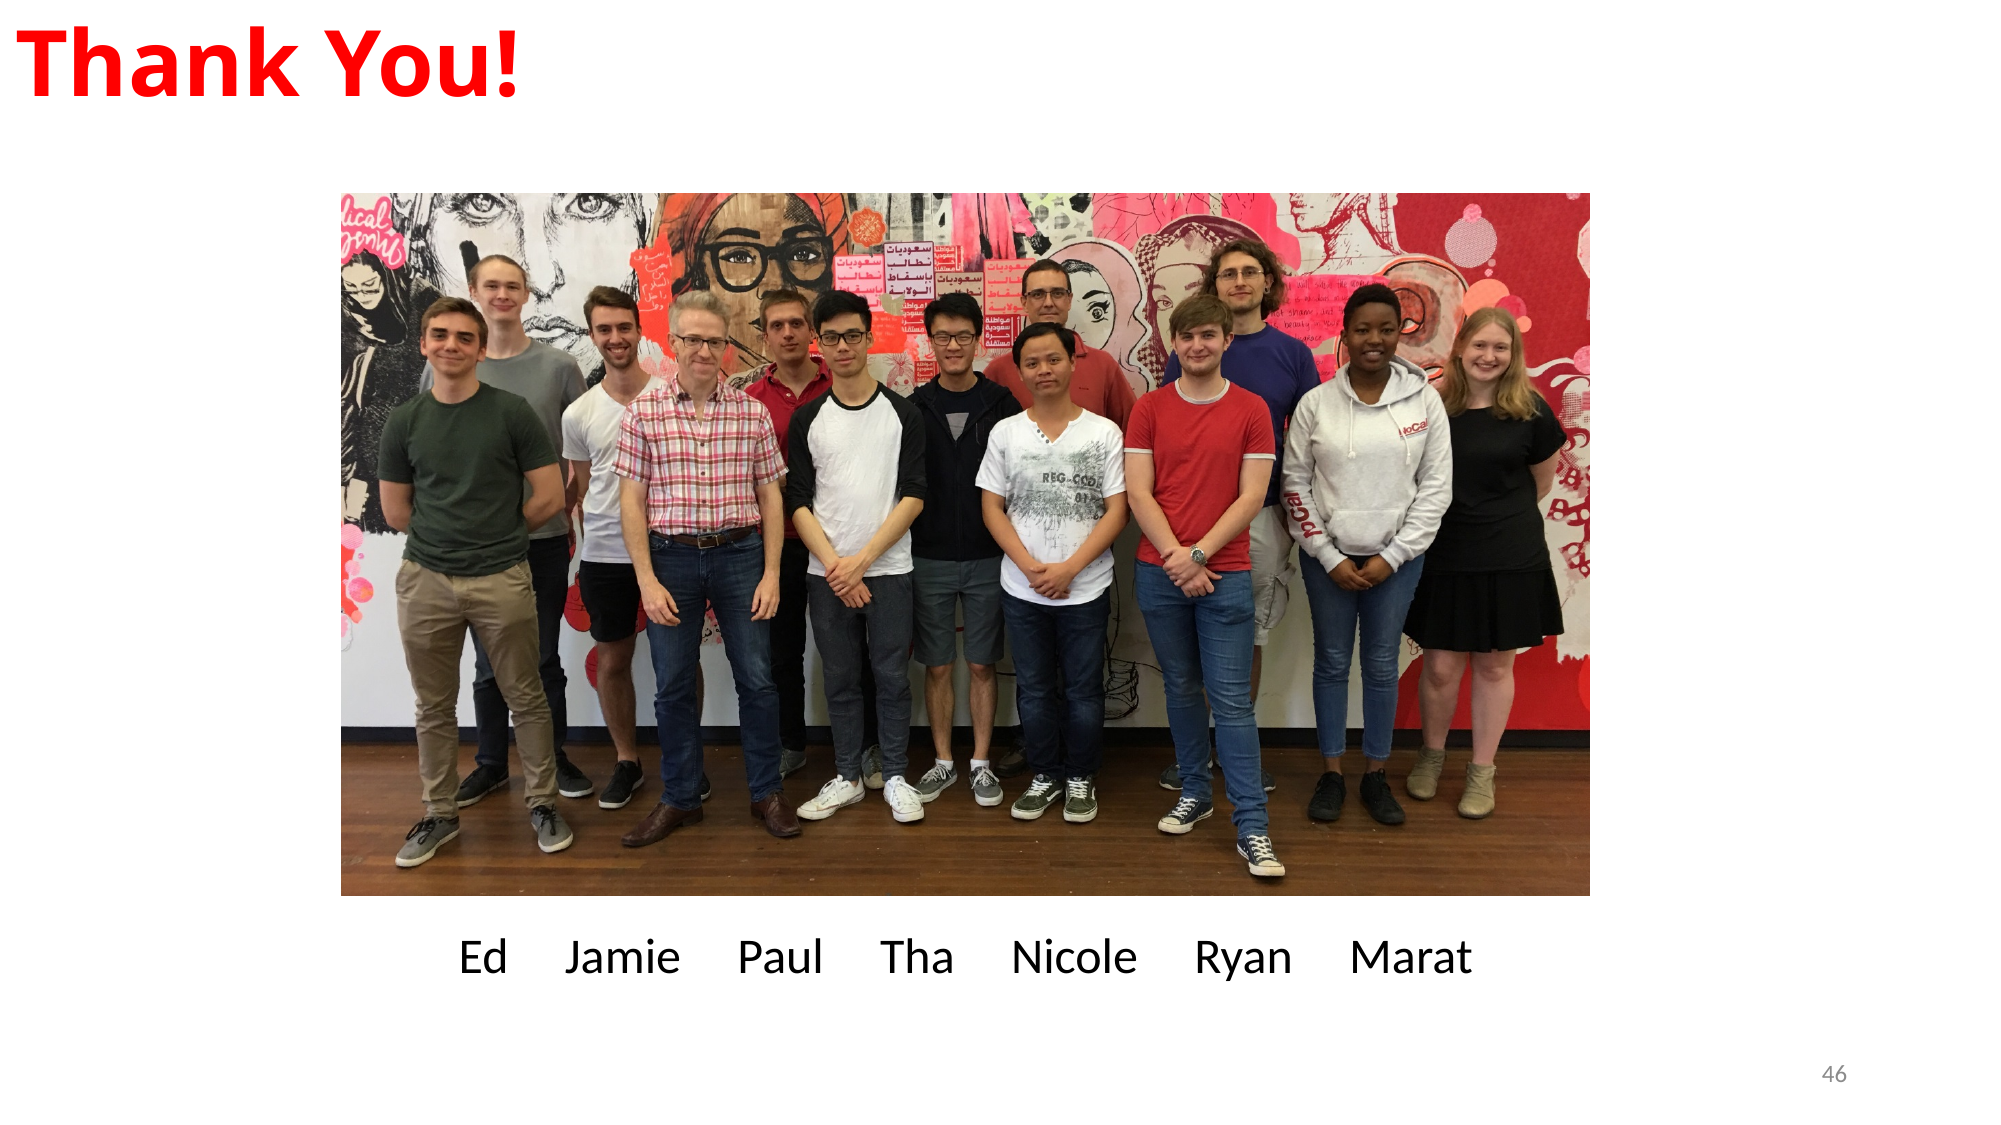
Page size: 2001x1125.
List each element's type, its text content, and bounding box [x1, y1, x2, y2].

text_box Ed Jamie Paul Tha Nicole Ryan Marat [341, 916, 1590, 1052]
slide_number 46 [1412, 1042, 1863, 1103]
text_box Thank You! [0, 0, 2000, 135]
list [341, 193, 1590, 896]
